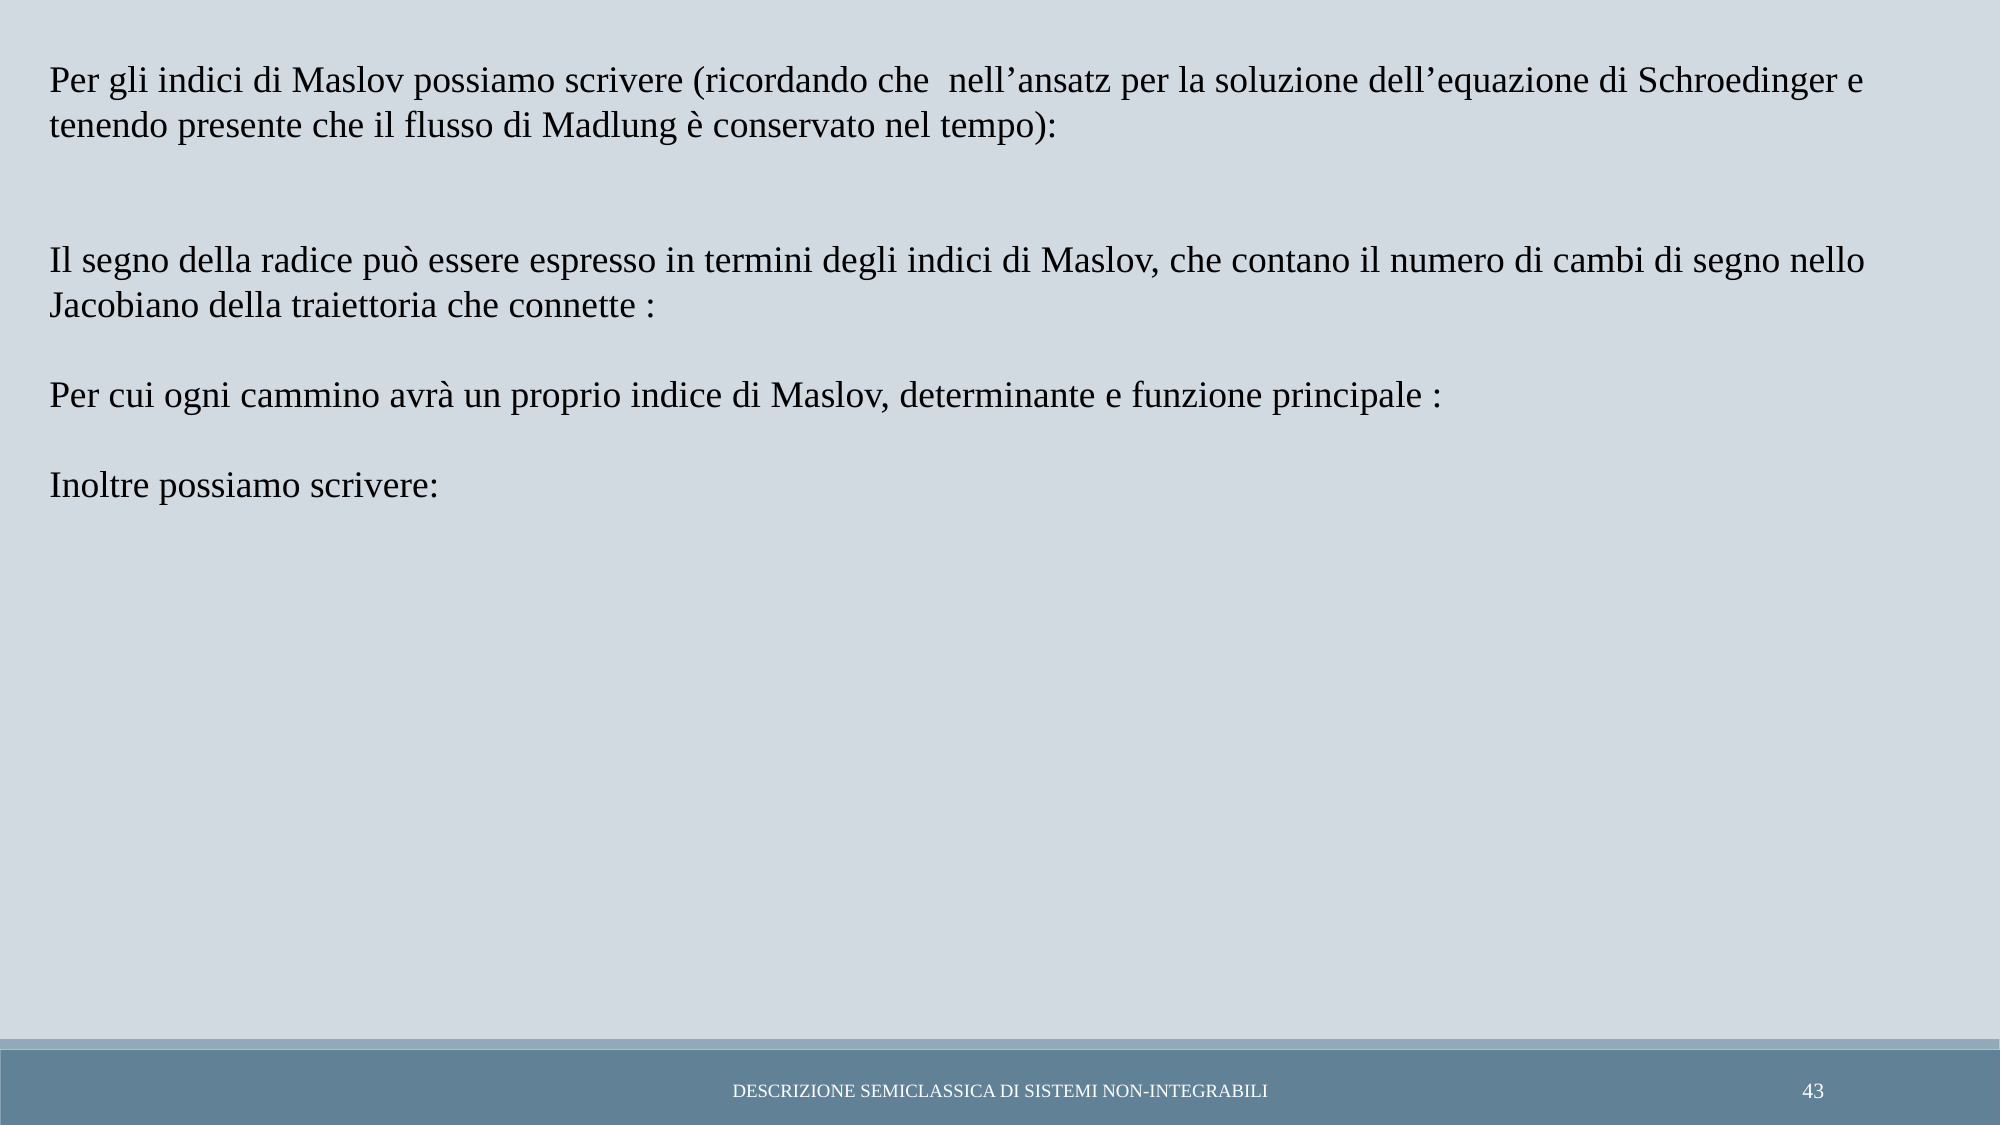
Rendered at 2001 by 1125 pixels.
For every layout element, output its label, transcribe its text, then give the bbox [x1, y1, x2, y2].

slide_number 43 [1624, 1059, 1840, 1120]
footer Descrizione semiclassica di sistemi non-integrabili [604, 1059, 1396, 1120]
